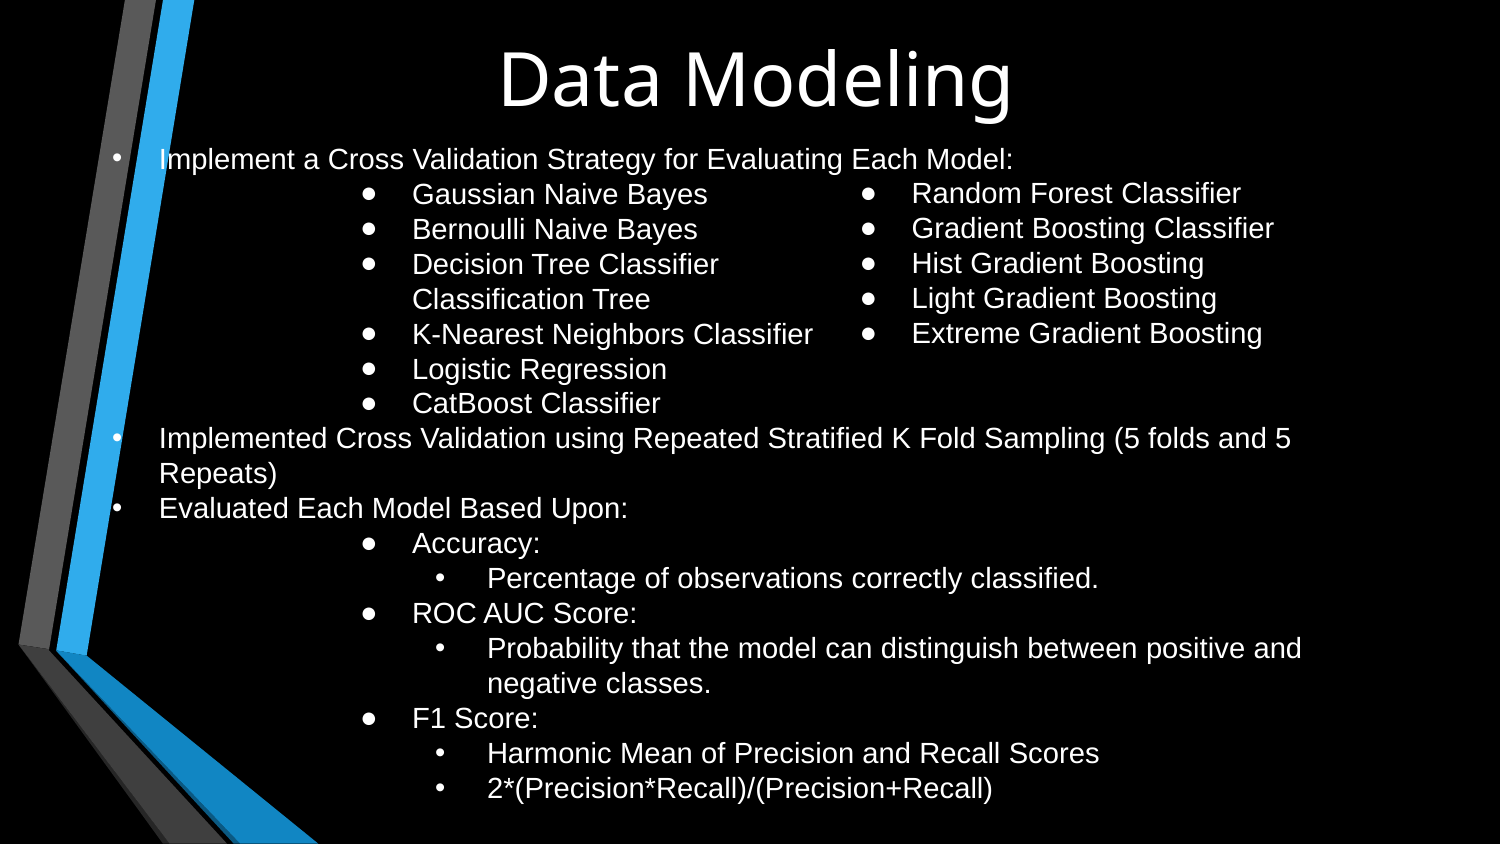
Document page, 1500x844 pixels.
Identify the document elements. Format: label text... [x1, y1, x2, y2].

text_box Random Forest Classifier Gradient Boosting Classifier Hist Gradient Boosting Light Gradient Boosting Extreme Gradient Boosting [821, 159, 1321, 384]
title Data Modeling [125, 16, 1387, 132]
text_box Implement a Cross Validation Strategy for Evaluating Each Model: Gaussian Naive Bayes Bernoulli Naive Bayes Decision Tree Classifier Classification Tree K-Nearest Neighbors Classifier Logistic Regression CatBoost Classifier Implemented Cross Validation using Repeated Stratified K Fold Sampling (5 folds and 5 Repeats) Evaluated Each Model Based Upon: Accuracy: Percentage of observations correctly classified. ROC AUC Score: Probability that the model can distinguish between positive and negative classes. F1 Score: Harmonic Mean of Precision and Recall Scores 2*(Precision*Recall)/(Precision+Recall) [97, 132, 1416, 812]
